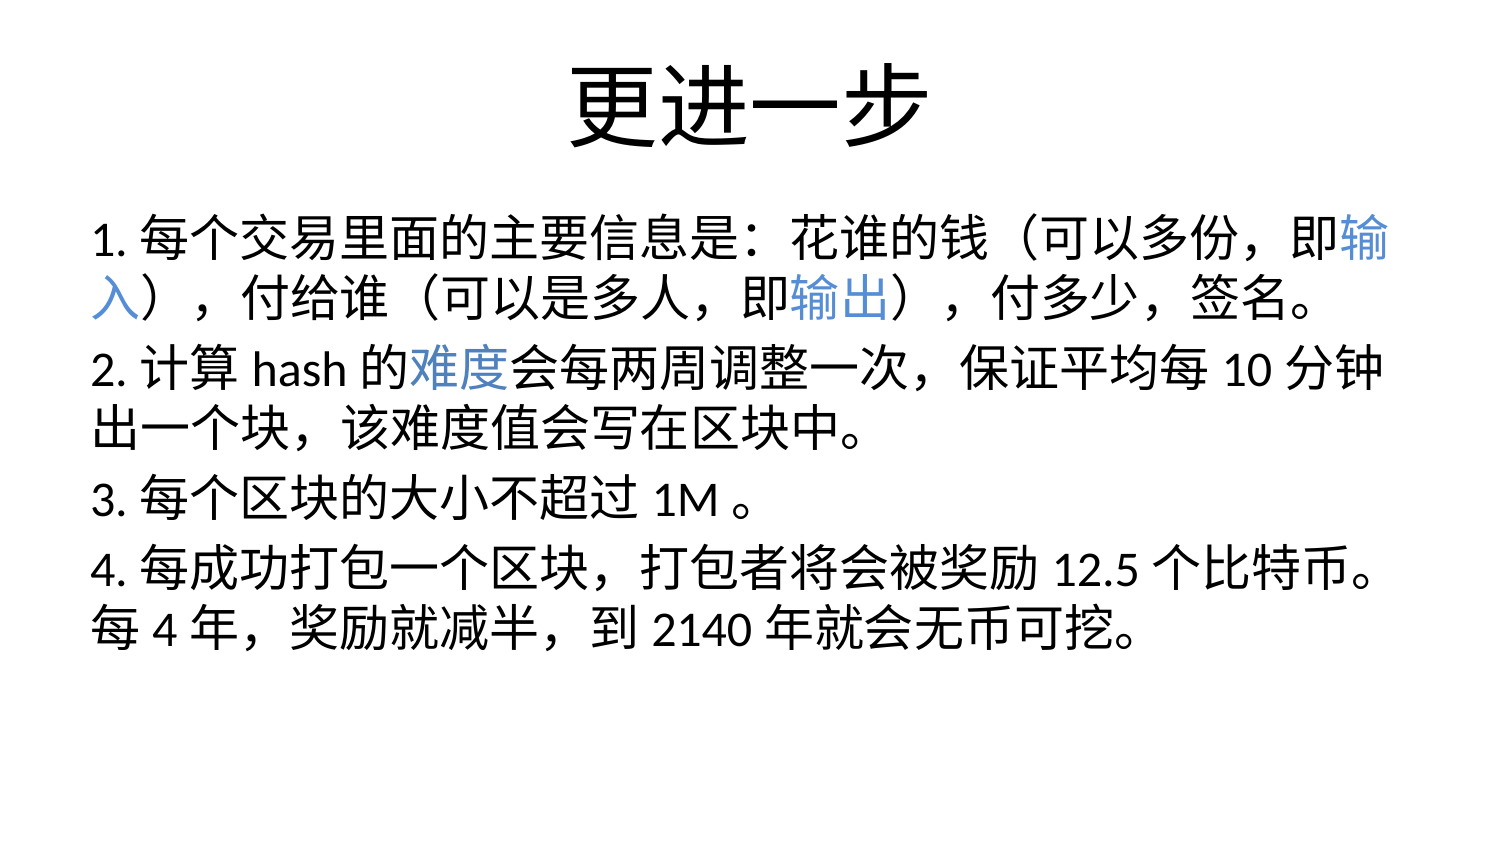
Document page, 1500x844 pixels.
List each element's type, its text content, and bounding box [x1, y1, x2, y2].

list 1.每个交易里面的主要信息是：花谁的钱（可以多份，即输入），付给谁（可以是多人，即输出），付多少，签名。 2.计算hash的难度会每两周调整一次，保证平均每10分钟出一个块，该难度值会写在区块中。 3.每个区块的大小不超过1M。 4.每成功打包一个区块，打包者将会被奖励12.5个比特币。每4年，奖励就减半，到2140年就会无币可挖。 [75, 199, 1425, 757]
title 更进一步 [75, 33, 1425, 175]
